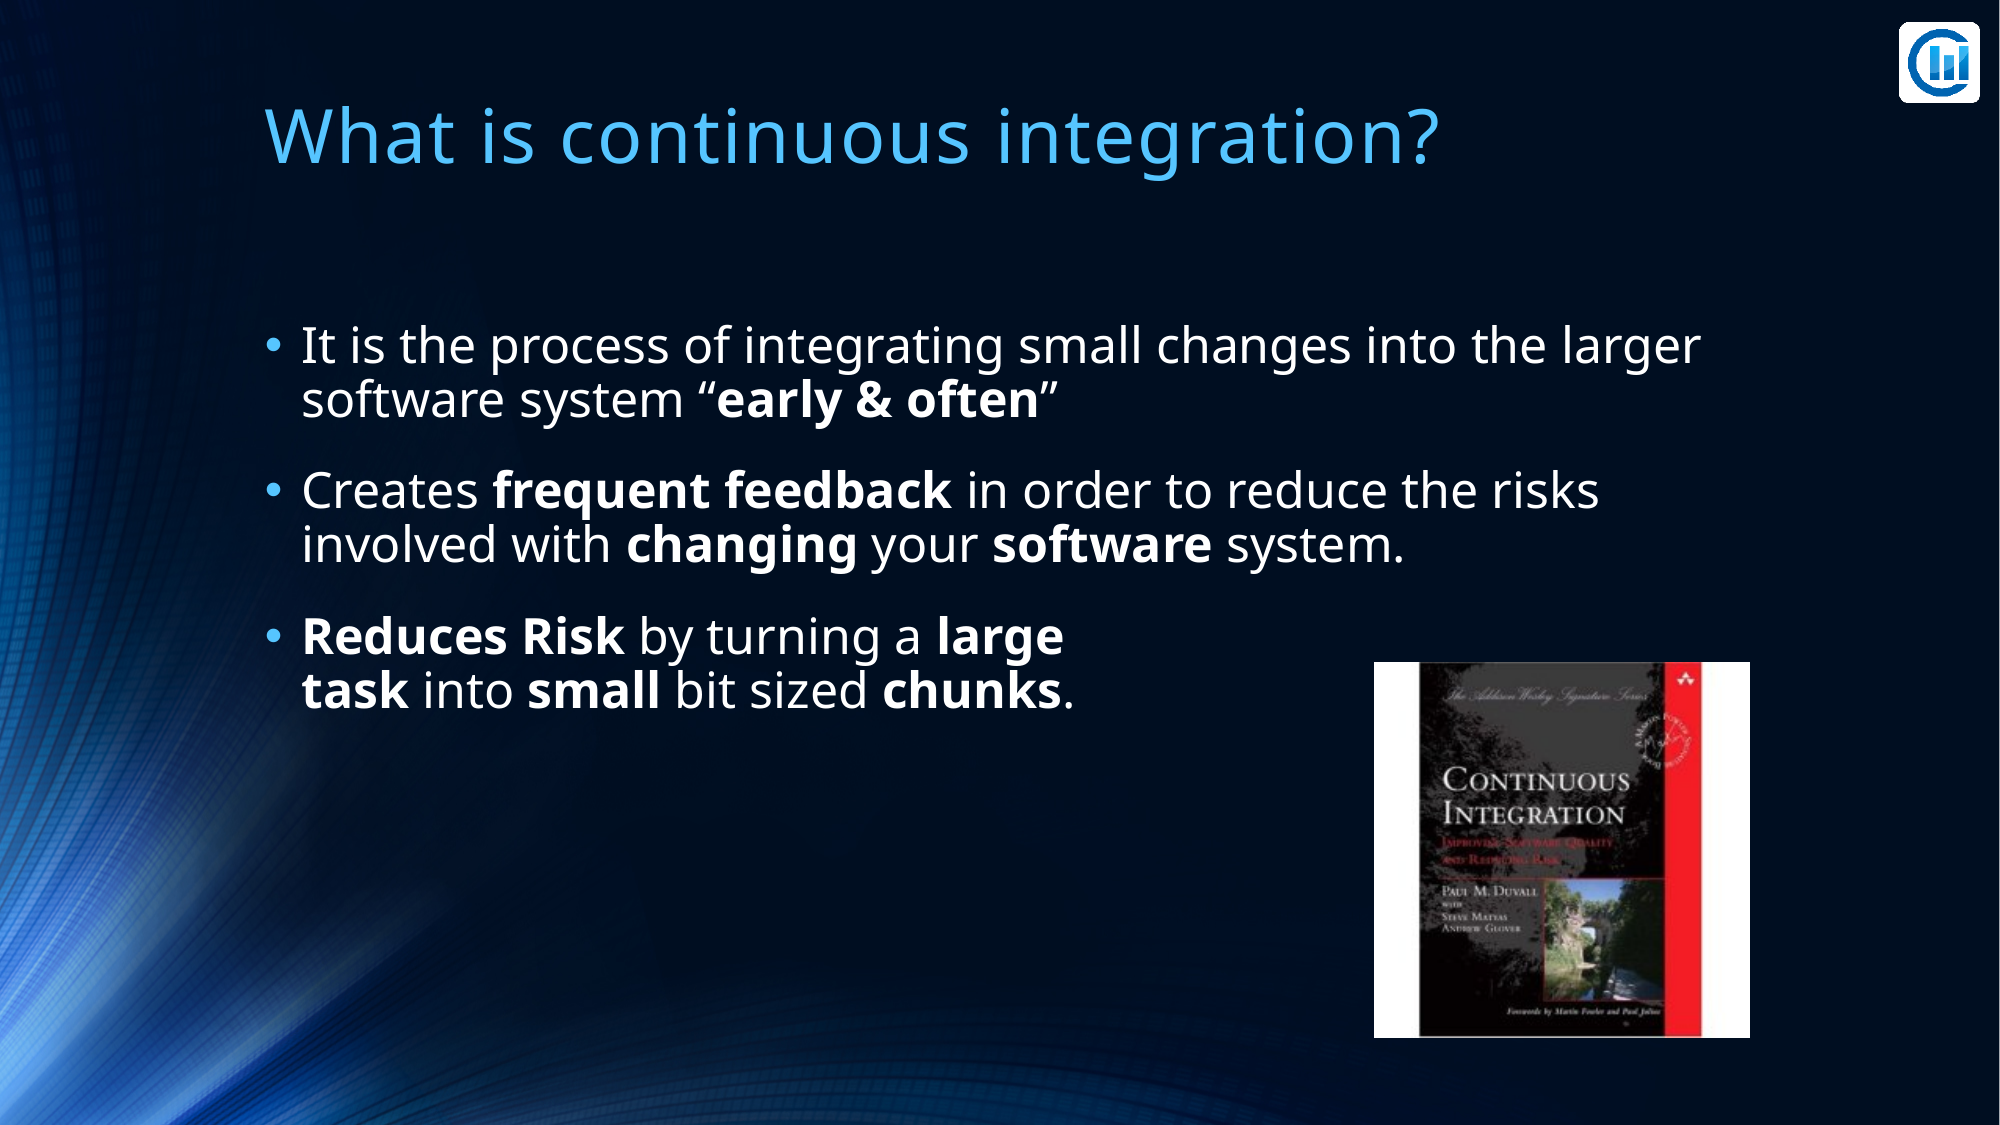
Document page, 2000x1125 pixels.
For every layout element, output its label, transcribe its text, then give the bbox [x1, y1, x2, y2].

picture [0, 0, 2000, 1125]
list It is the process of integrating small changes into the larger software system “early & often” Creates frequent feedback in order to reduce the risks involved with changing your software system. Reduces Risk by turning a large task into small bit sized chunks. [249, 312, 1749, 988]
title What is continuous integration? [249, 62, 1750, 188]
